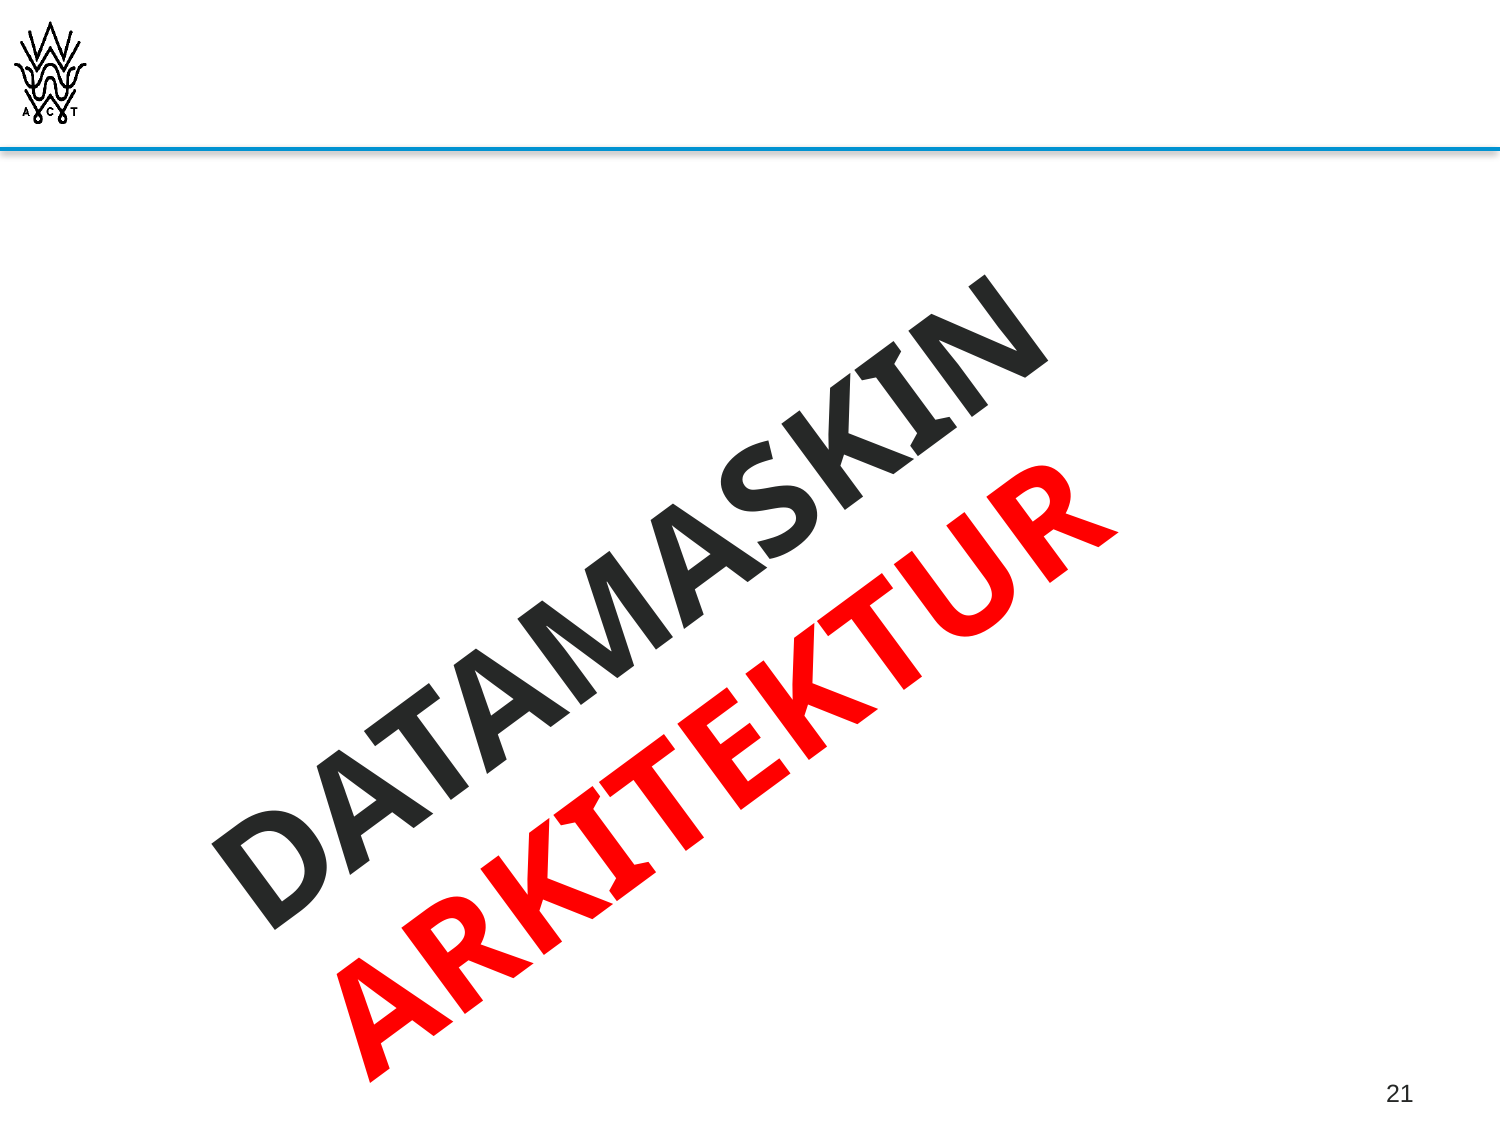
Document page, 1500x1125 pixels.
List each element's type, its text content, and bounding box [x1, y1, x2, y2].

slide_number 21 [1351, 1062, 1430, 1123]
picture [0, 0, 113, 146]
title Datamaskin arkitektur [157, 63, 1319, 1002]
